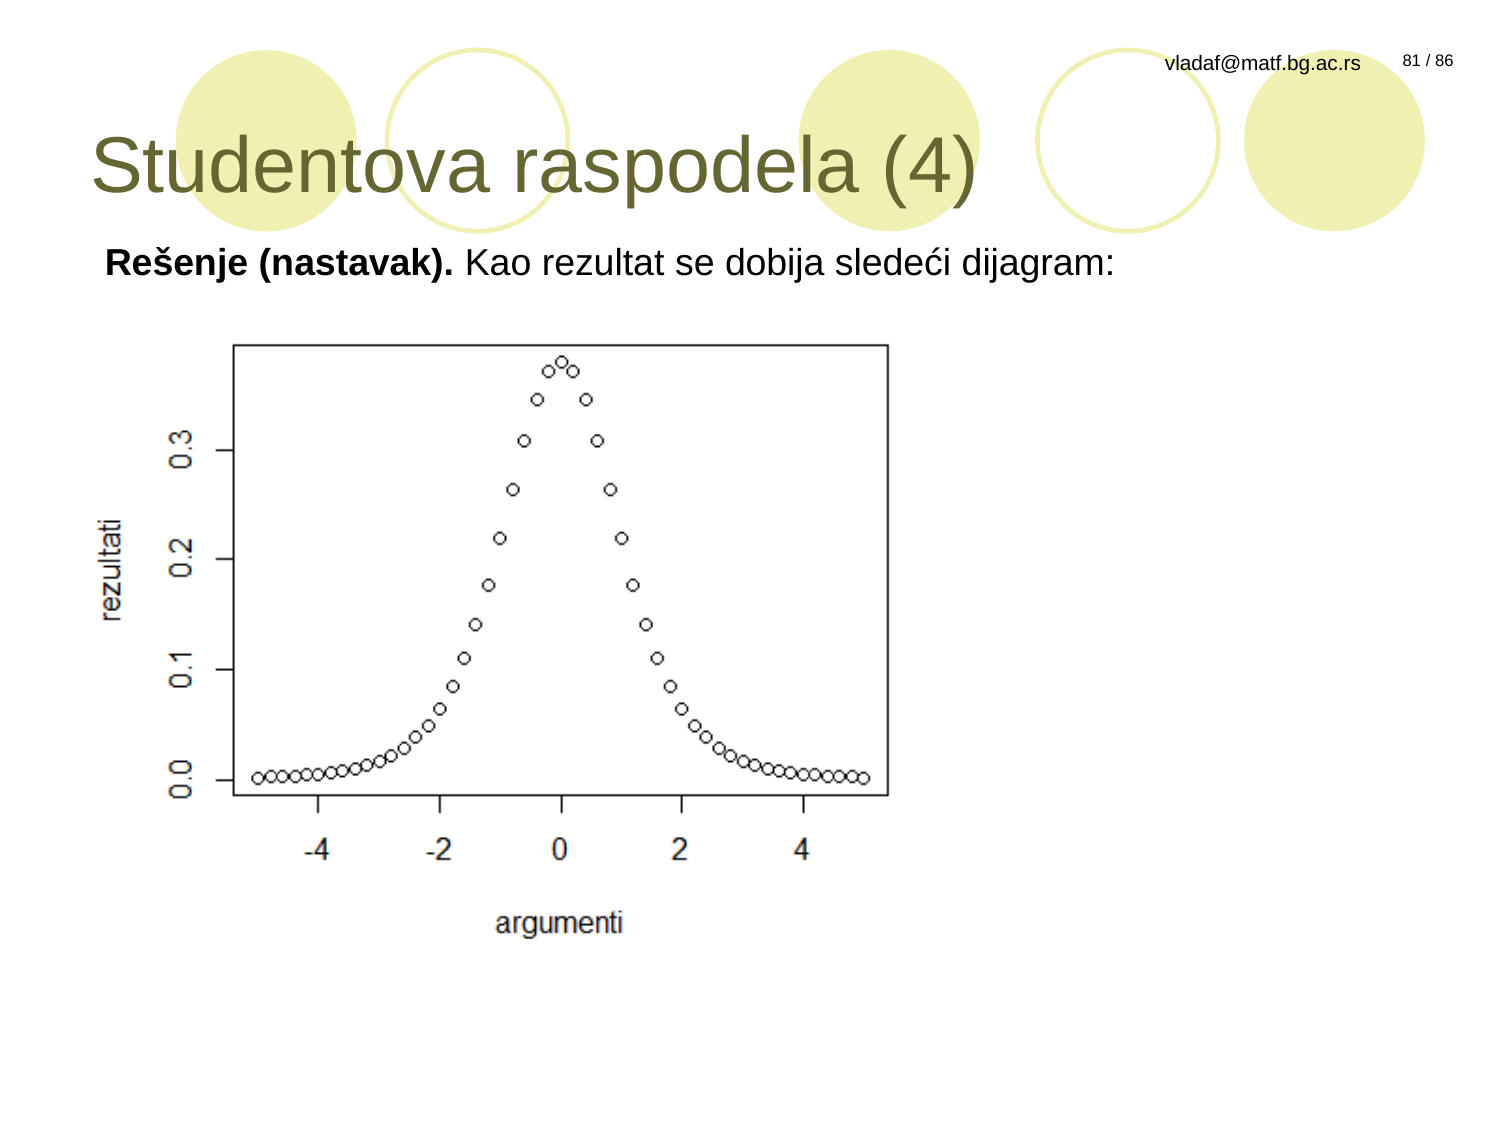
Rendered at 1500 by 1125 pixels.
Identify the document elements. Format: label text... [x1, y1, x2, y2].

title Studentova raspodela (4) [75, 90, 1425, 233]
text_box Rešenje (nastavak). Kao rezultat se dobija sledeći dijagram: [90, 230, 1482, 406]
picture [89, 304, 913, 957]
